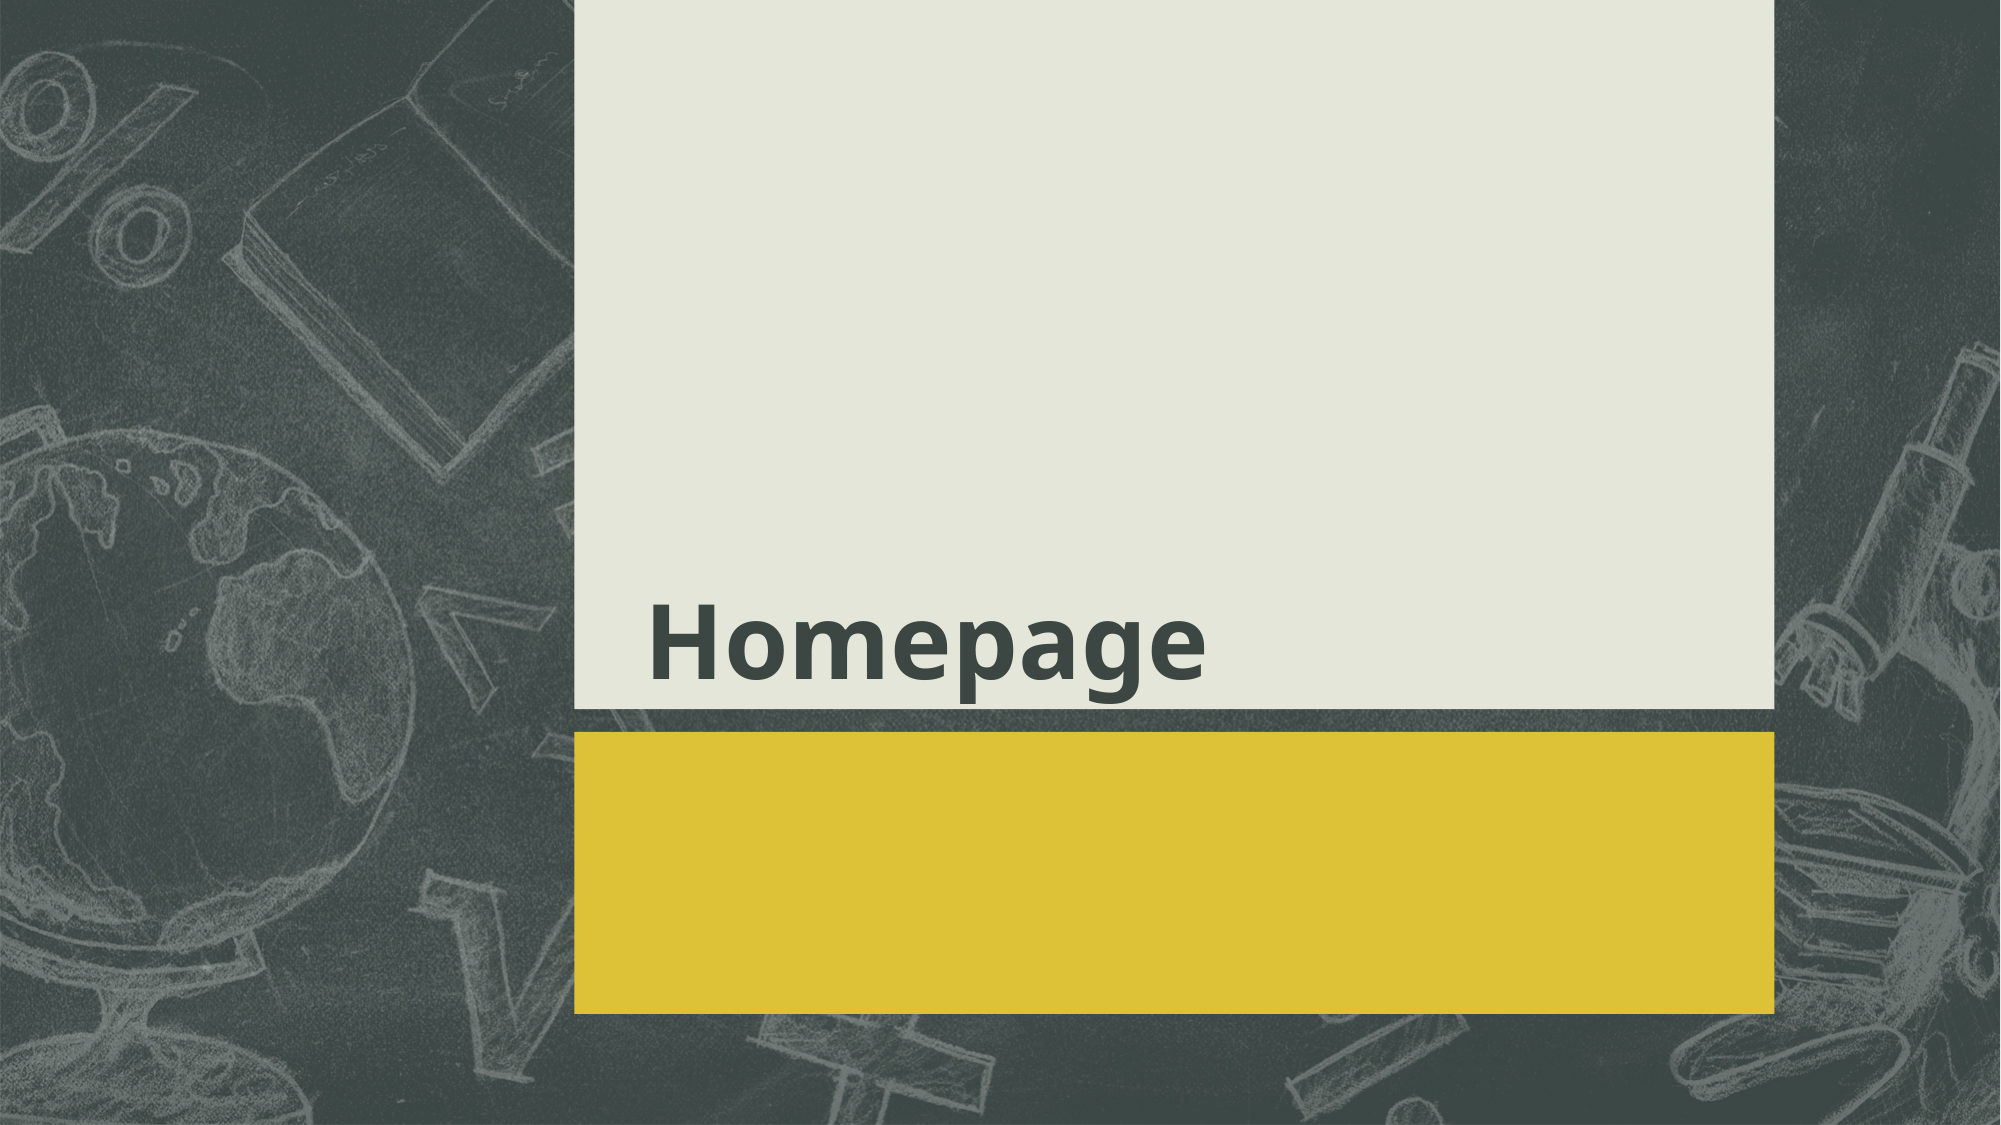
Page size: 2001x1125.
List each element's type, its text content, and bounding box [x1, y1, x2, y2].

title Homepage [629, 108, 1712, 710]
picture [0, 0, 2001, 1125]
